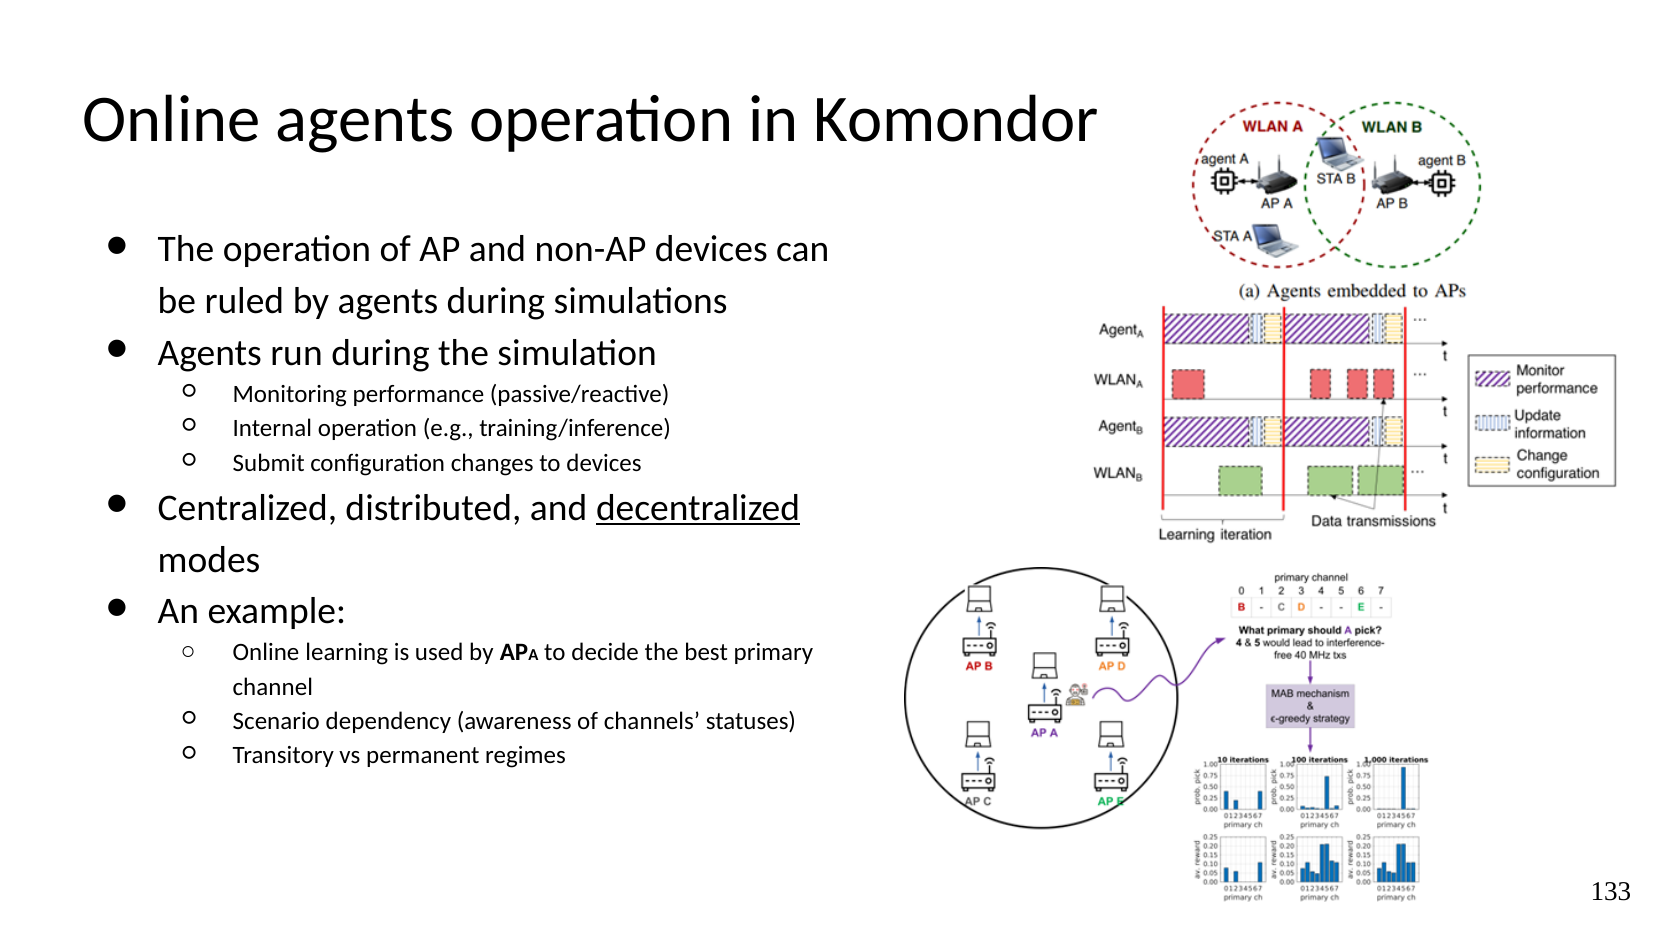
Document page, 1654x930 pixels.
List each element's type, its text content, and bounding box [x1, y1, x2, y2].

slide_number ‹#› [1546, 858, 1647, 930]
picture [1088, 70, 1625, 545]
title Online agents operation in Komondor [82, 37, 1571, 193]
picture [904, 567, 1430, 902]
list The operation of AP and non-AP devices can be ruled by agents during simulations Agents run during the simulation Monitoring performance (passive/reactive) Internal operation (e.g., training/inference) Submit configuration changes to devices Centralized, distributed, and decentralized modes An example: Online learning is used by APA to decide the best primary channel Scenario dependency (awareness of channels’ statuses) Transitory vs permanent regimes [82, 217, 866, 850]
